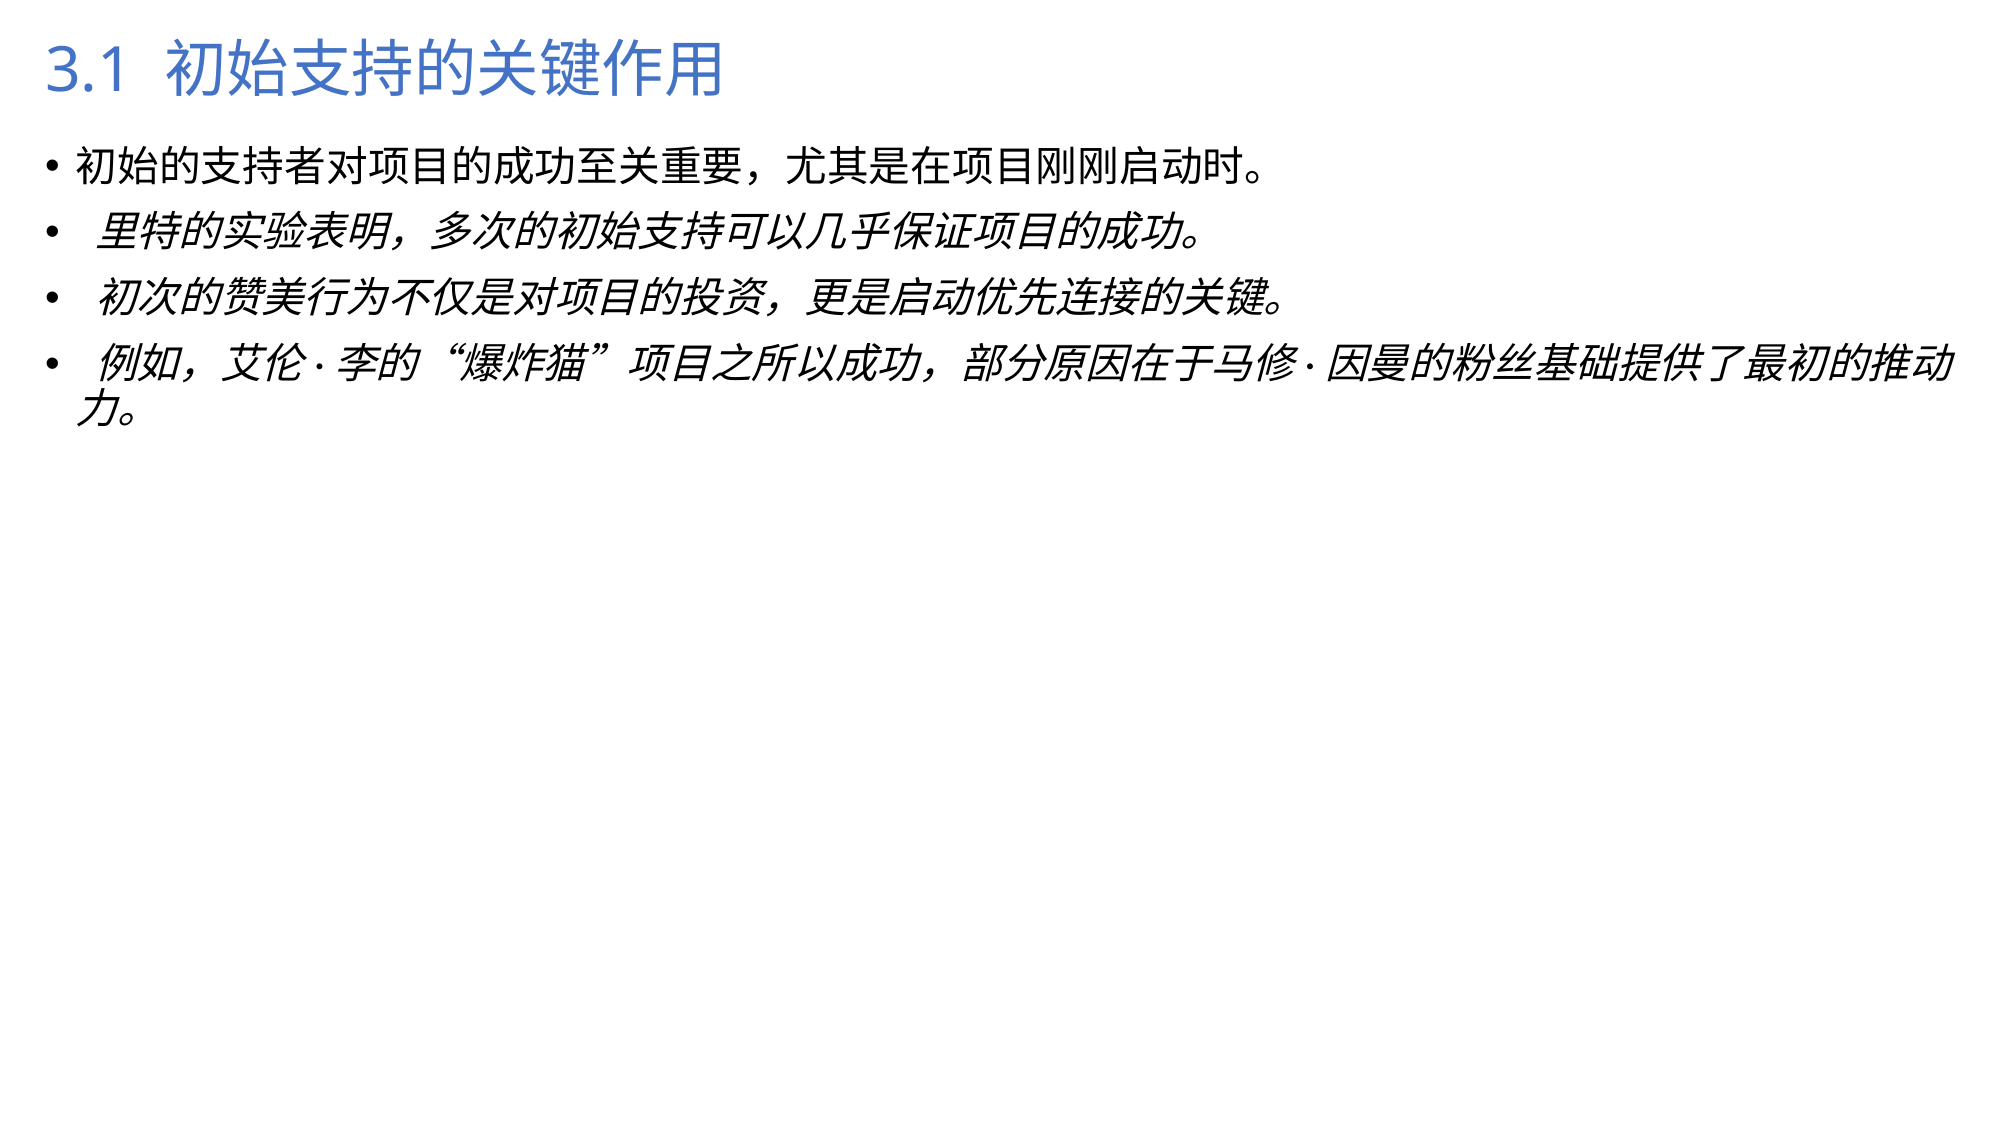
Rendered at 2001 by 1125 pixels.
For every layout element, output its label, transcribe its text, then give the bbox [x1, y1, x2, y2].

list 初始的支持者对项目的成功至关重要，尤其是在项目刚刚启动时。 里特的实验表明，多次的初始支持可以几乎保证项目的成功。 初次的赞美行为不仅是对项目的投资，更是启动优先连接的关键。 例如，艾伦·李的“爆炸猫”项目之所以成功，部分原因在于马修·因曼的粉丝基础提供了最初的推动力。 [30, 137, 1970, 1065]
title 3.1 初始支持的关键作用 [30, 29, 1970, 93]
